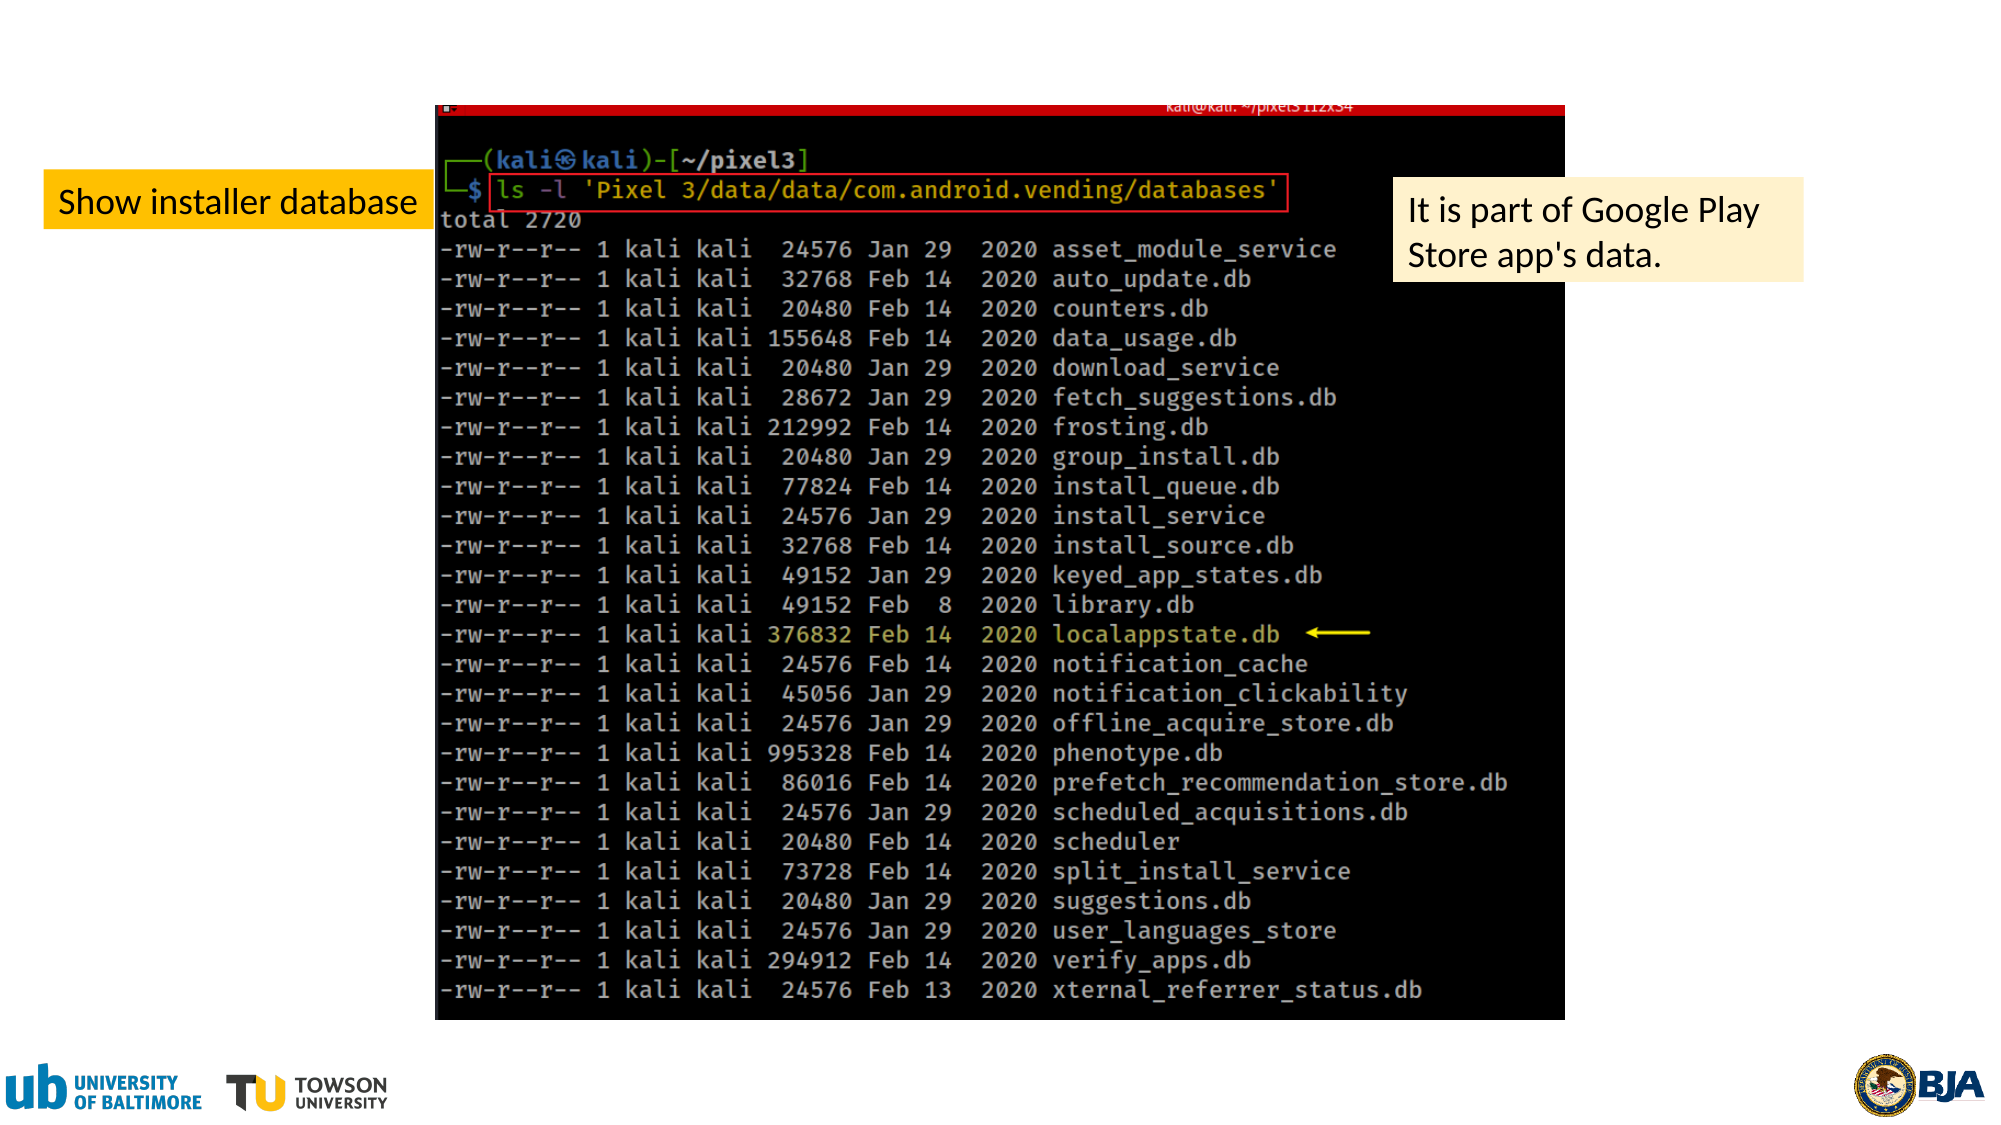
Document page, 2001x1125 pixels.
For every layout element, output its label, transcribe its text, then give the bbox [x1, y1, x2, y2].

text_box It is part of Google Play Store app's data. [1565, 177, 1804, 282]
picture [435, 105, 1565, 1020]
picture [0, 1031, 407, 1125]
text_box Show installer database [43, 169, 434, 230]
picture [1854, 1054, 1986, 1117]
